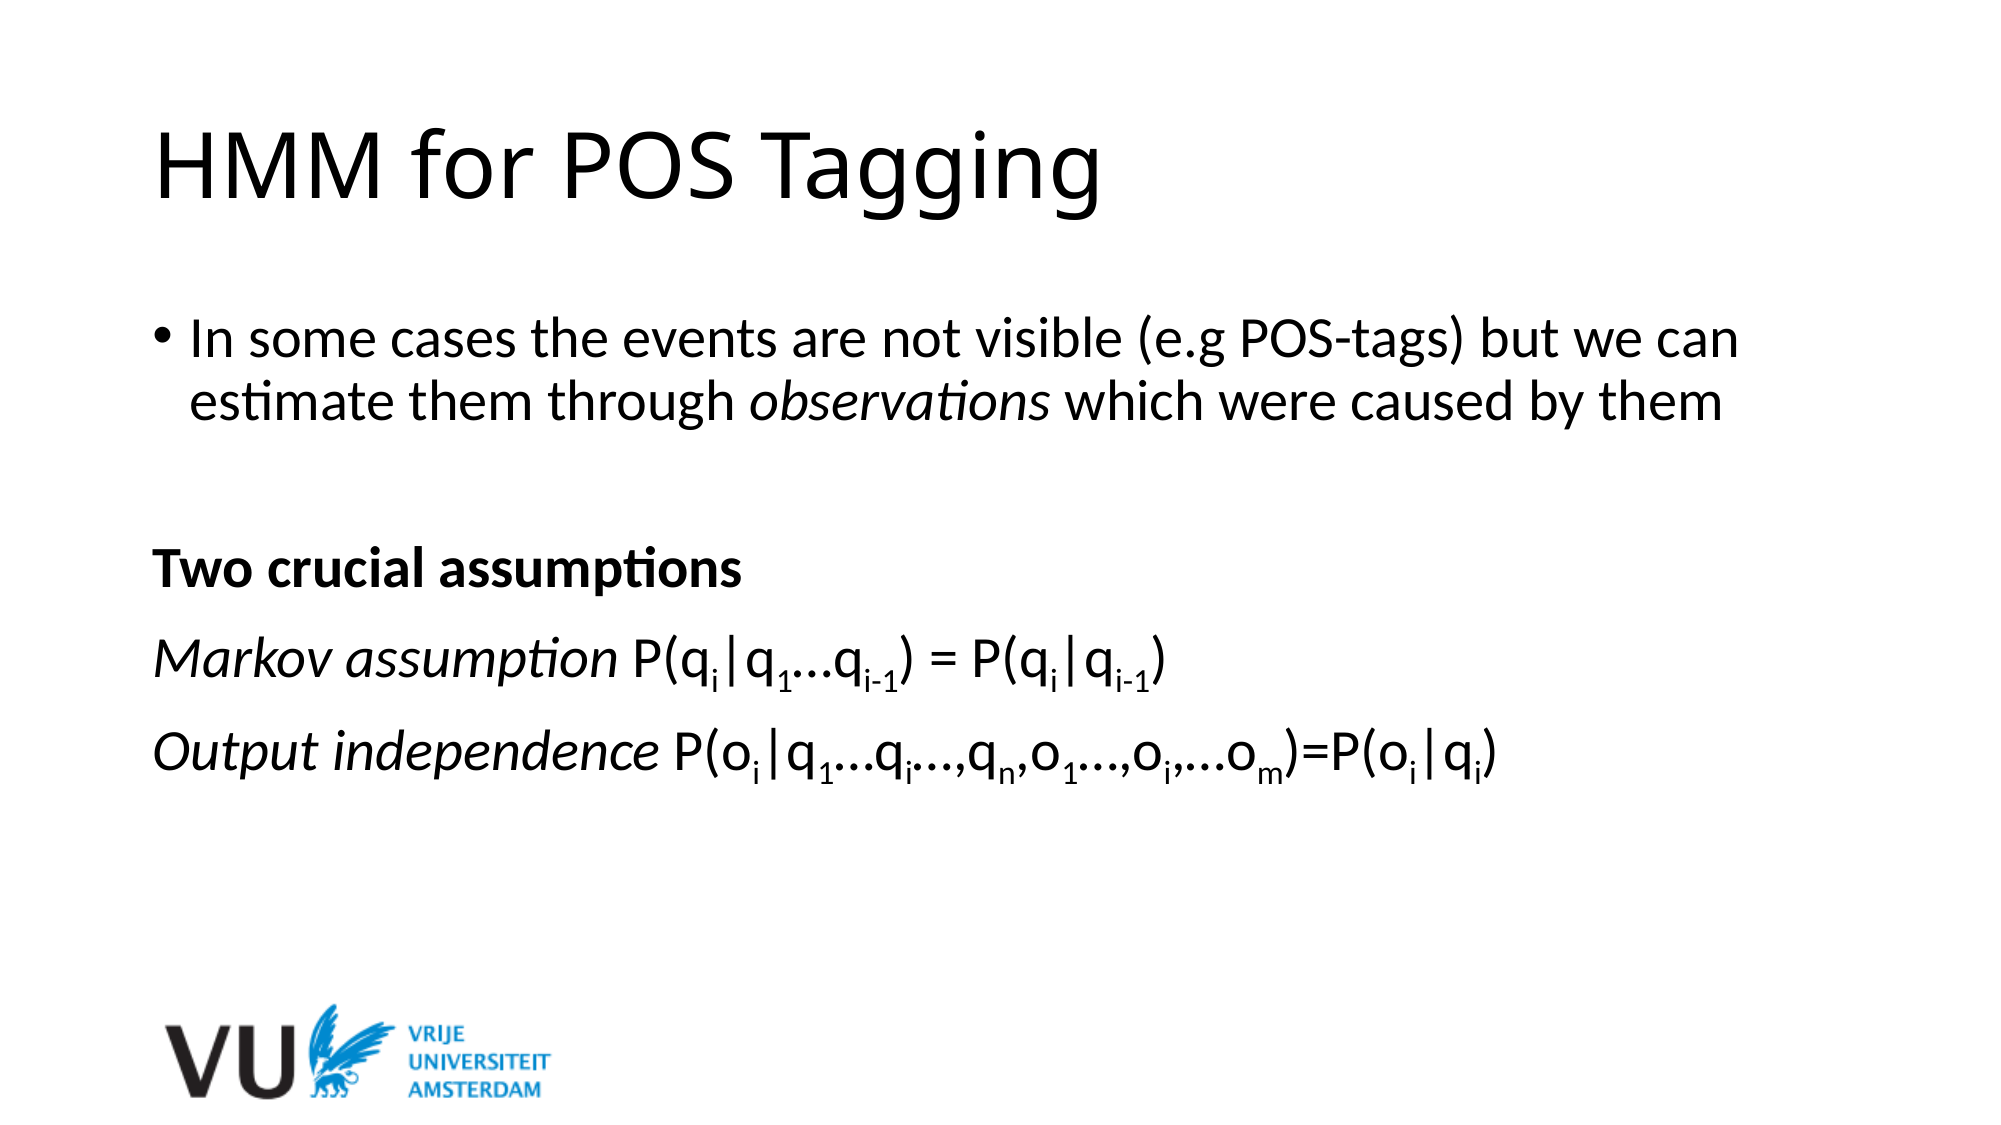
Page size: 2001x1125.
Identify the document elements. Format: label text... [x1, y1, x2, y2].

list In some cases the events are not visible (e.g POS-tags) but we can estimate them through observations which were caused by them Two crucial assumptions Markov assumption P(qi|q1…qi-1) = P(qi|qi-1) Output independence P(oi|q1…qi…,qn,o1…,oi,…om)=P(oi|qi) [137, 299, 1863, 1014]
title HMM for POS Tagging [137, 59, 1863, 278]
